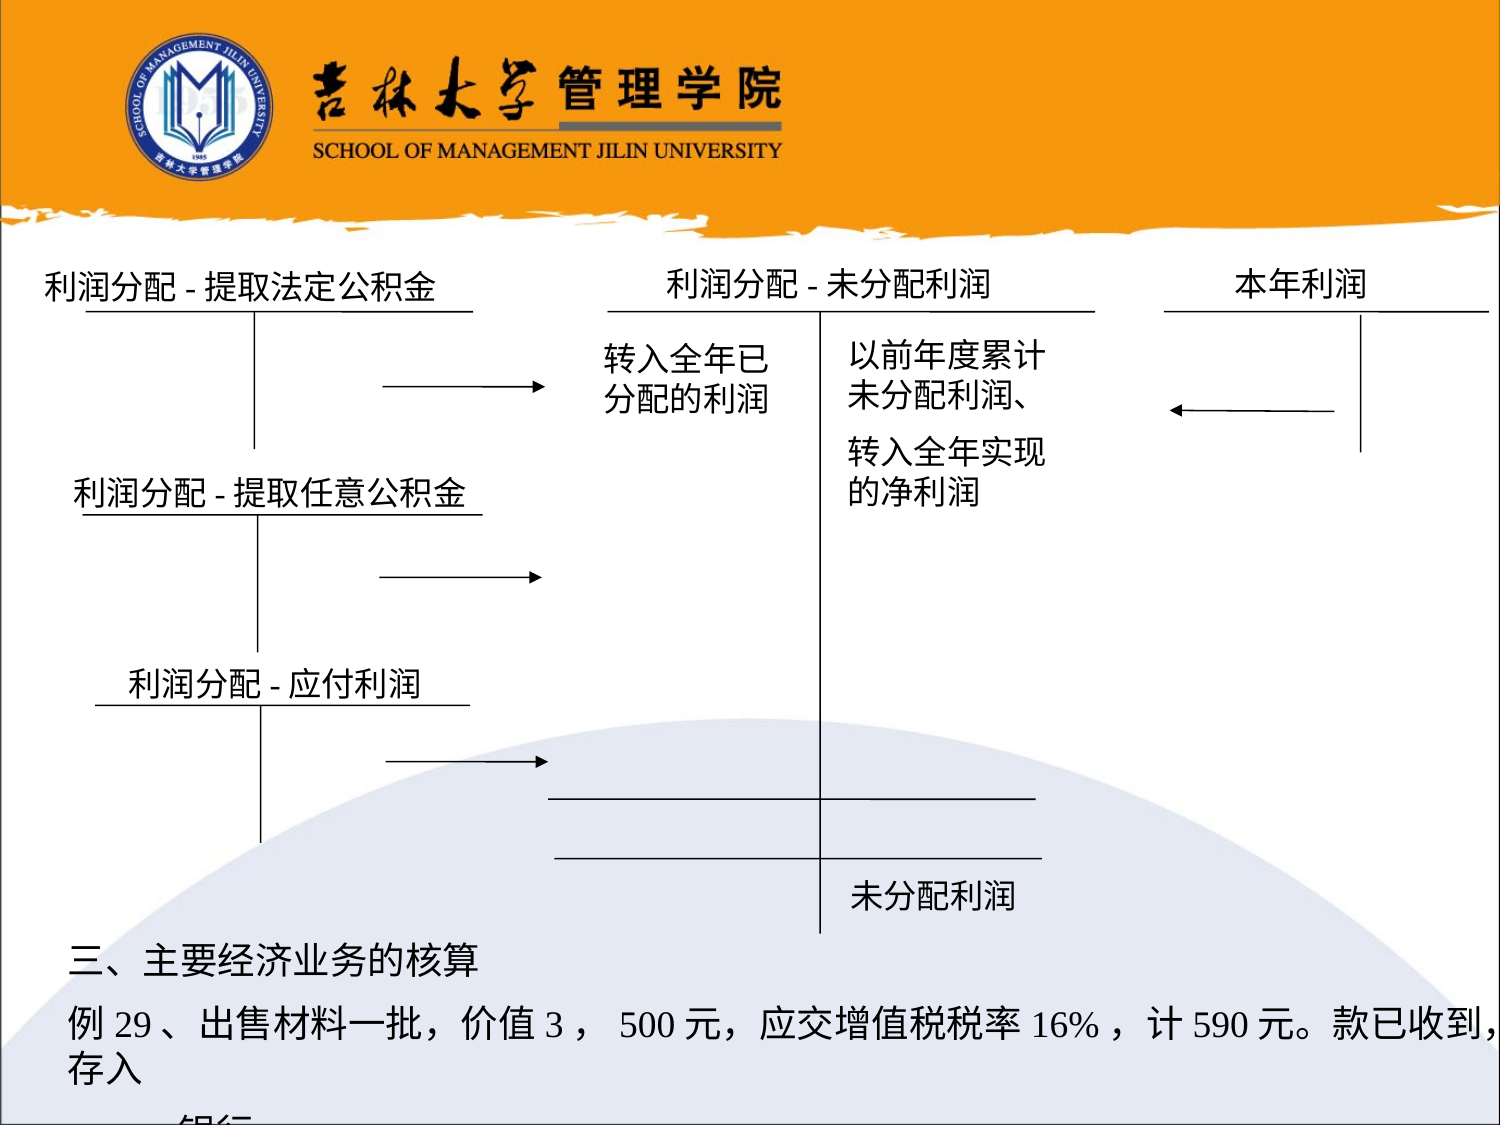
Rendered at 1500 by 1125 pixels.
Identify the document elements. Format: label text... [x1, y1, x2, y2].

picture [0, 0, 1500, 1125]
text_box 三、主要经济业务的核算 例29、出售材料一批，价值3，500元，应交增值税税率16%，计590元。款已收到，存入 银行。 [53, 929, 1500, 1125]
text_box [29, 255, 1489, 934]
